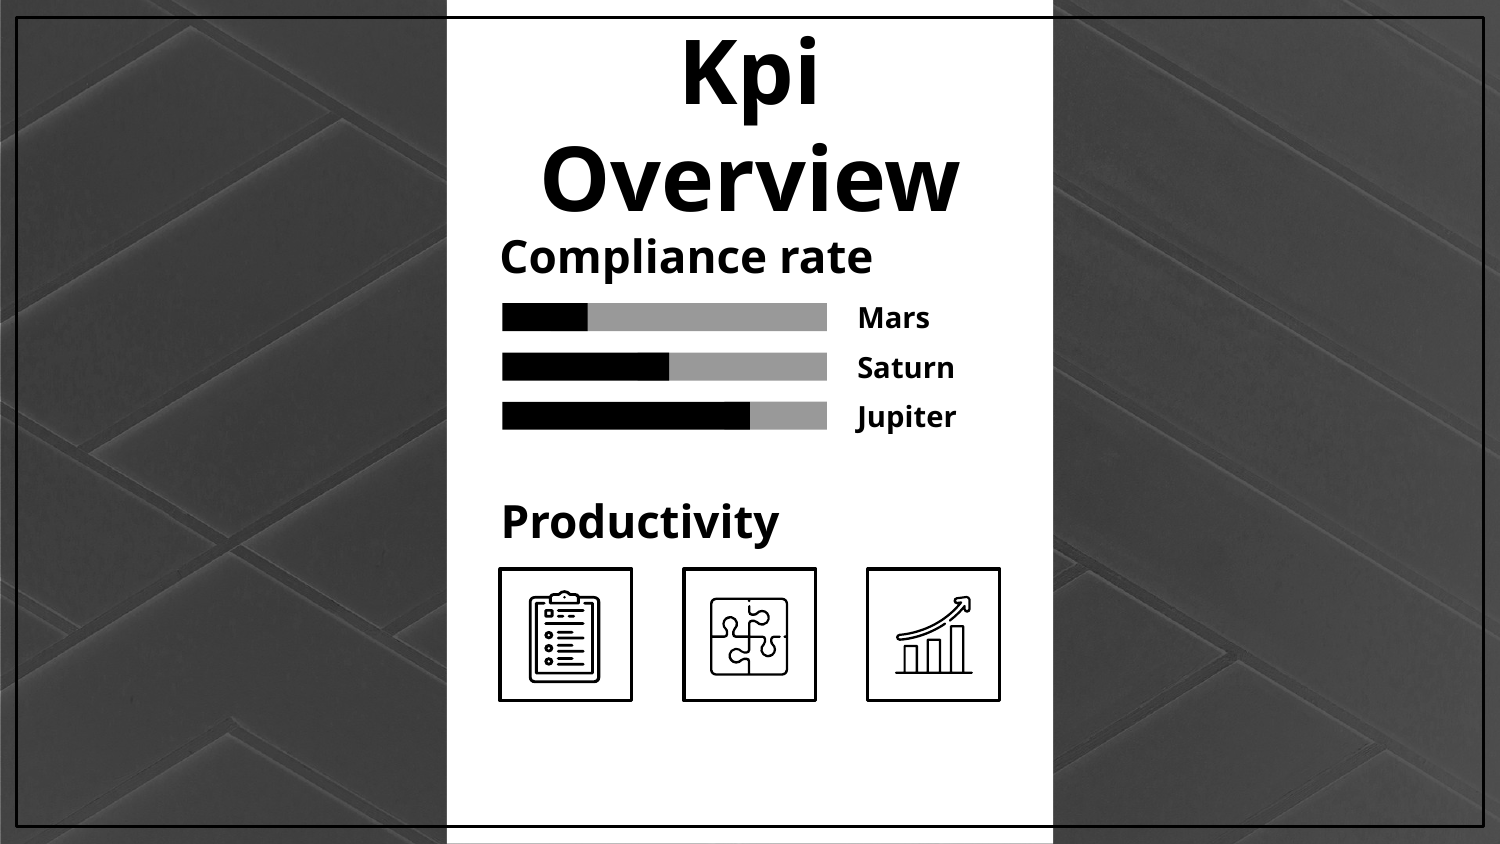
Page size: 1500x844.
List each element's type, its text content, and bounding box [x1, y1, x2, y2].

picture [1054, 0, 1500, 844]
text_box [750, 401, 827, 430]
text_box Mars [842, 300, 1016, 335]
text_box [683, 568, 817, 702]
text_box [588, 303, 827, 332]
picture [1054, 19, 1482, 825]
picture [0, 0, 446, 844]
text_box [502, 352, 670, 381]
text_box Compliance rate [484, 230, 917, 281]
text_box [502, 401, 750, 430]
text_box [670, 352, 827, 381]
text_box Saturn [842, 349, 1016, 384]
text_box Productivity [485, 494, 919, 546]
picture [18, 19, 446, 825]
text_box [499, 568, 633, 702]
text_box Jupiter [842, 398, 1016, 433]
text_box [867, 568, 1001, 702]
title Kpi Overview [446, 58, 1054, 187]
text_box [502, 303, 588, 332]
